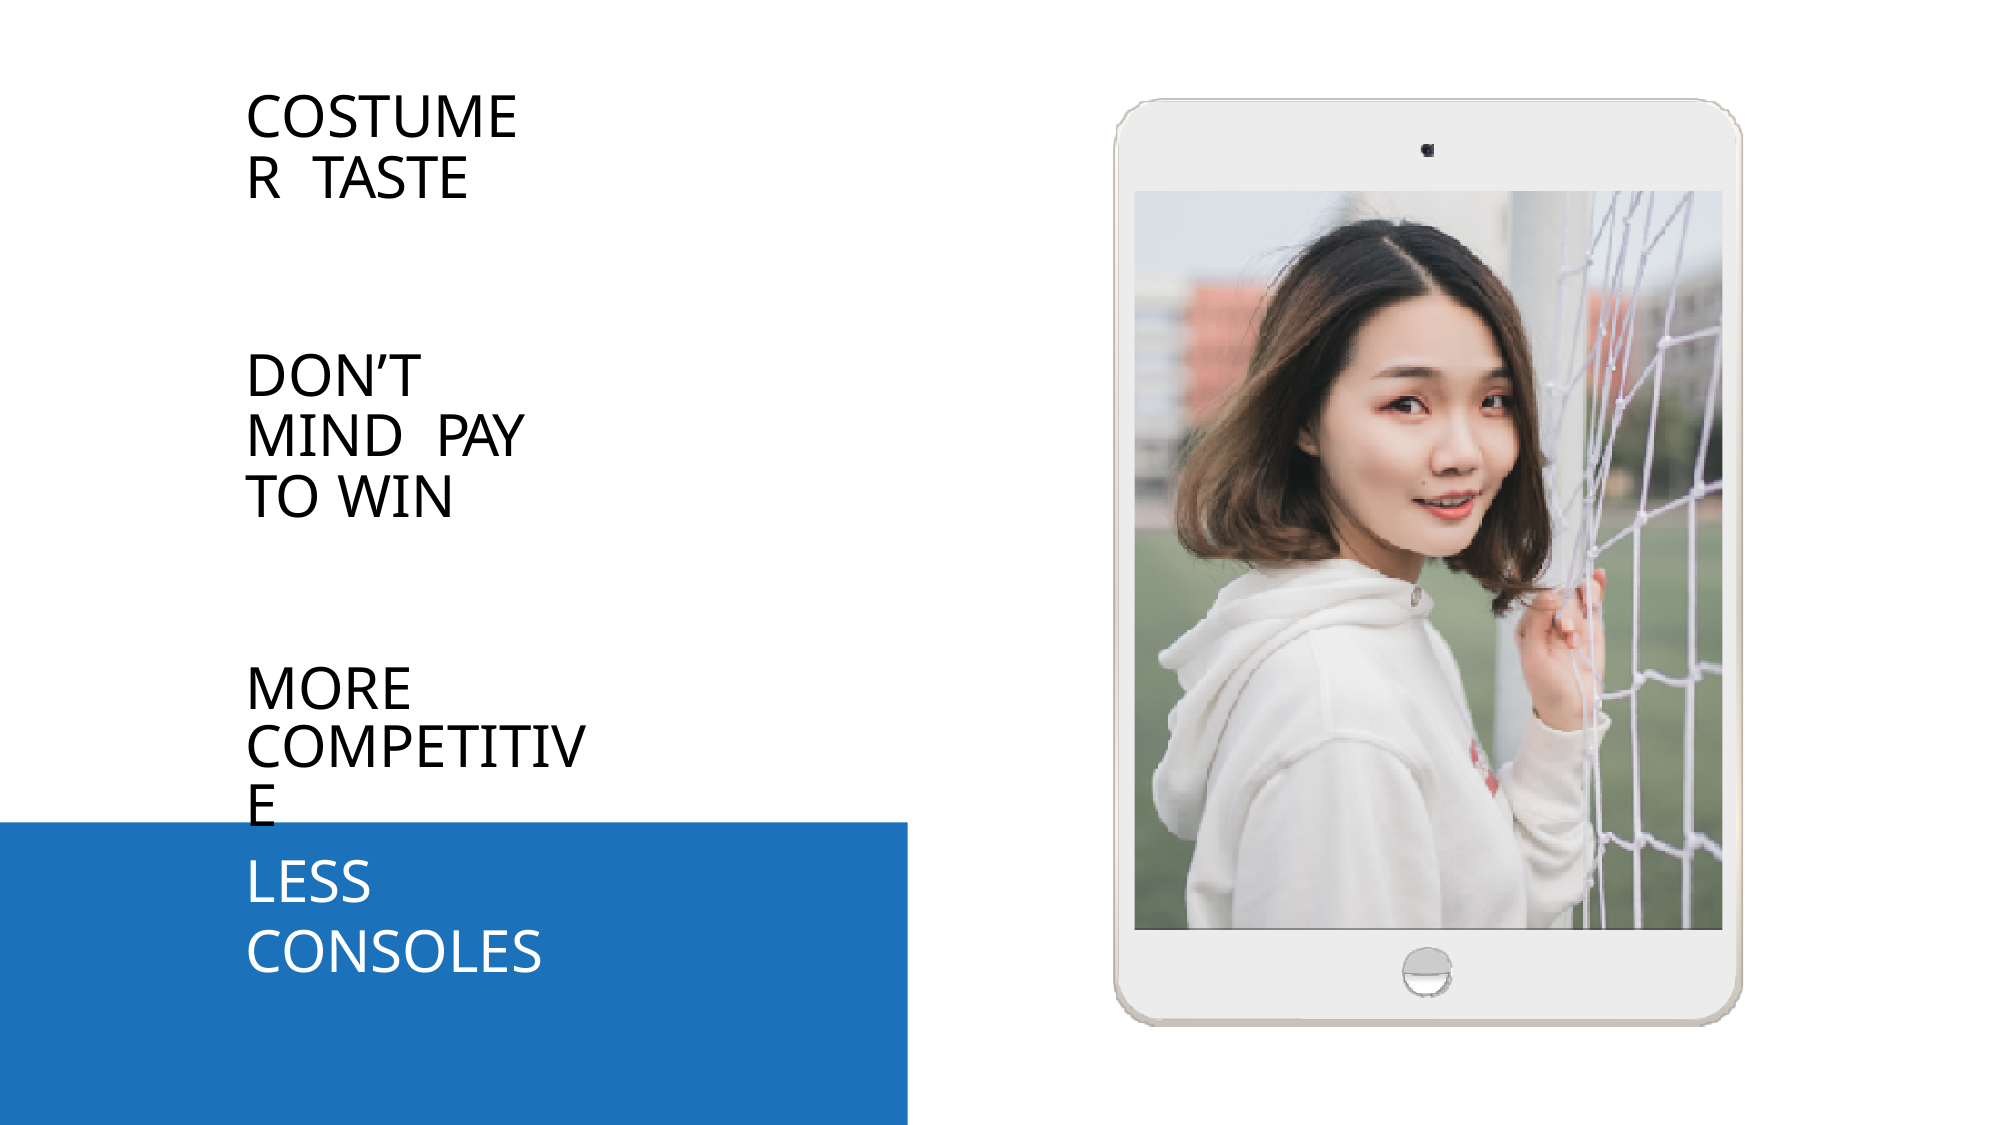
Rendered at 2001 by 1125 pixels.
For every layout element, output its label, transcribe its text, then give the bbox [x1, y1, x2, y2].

text_box [0, 822, 908, 1125]
title COSTUMER TASTE [243, 77, 529, 278]
text_box [1113, 98, 1744, 1027]
text_box [1134, 191, 1723, 930]
text_box [1402, 947, 1453, 998]
text_box LESS CONSOLES [243, 841, 651, 984]
text_box [1118, 101, 1736, 1020]
text_box [1404, 949, 1451, 972]
text_box [1420, 144, 1434, 158]
text_box DON’T MIND PAY TO WIN MORE COMPETITIVE [243, 335, 593, 838]
text_box [1403, 972, 1451, 996]
